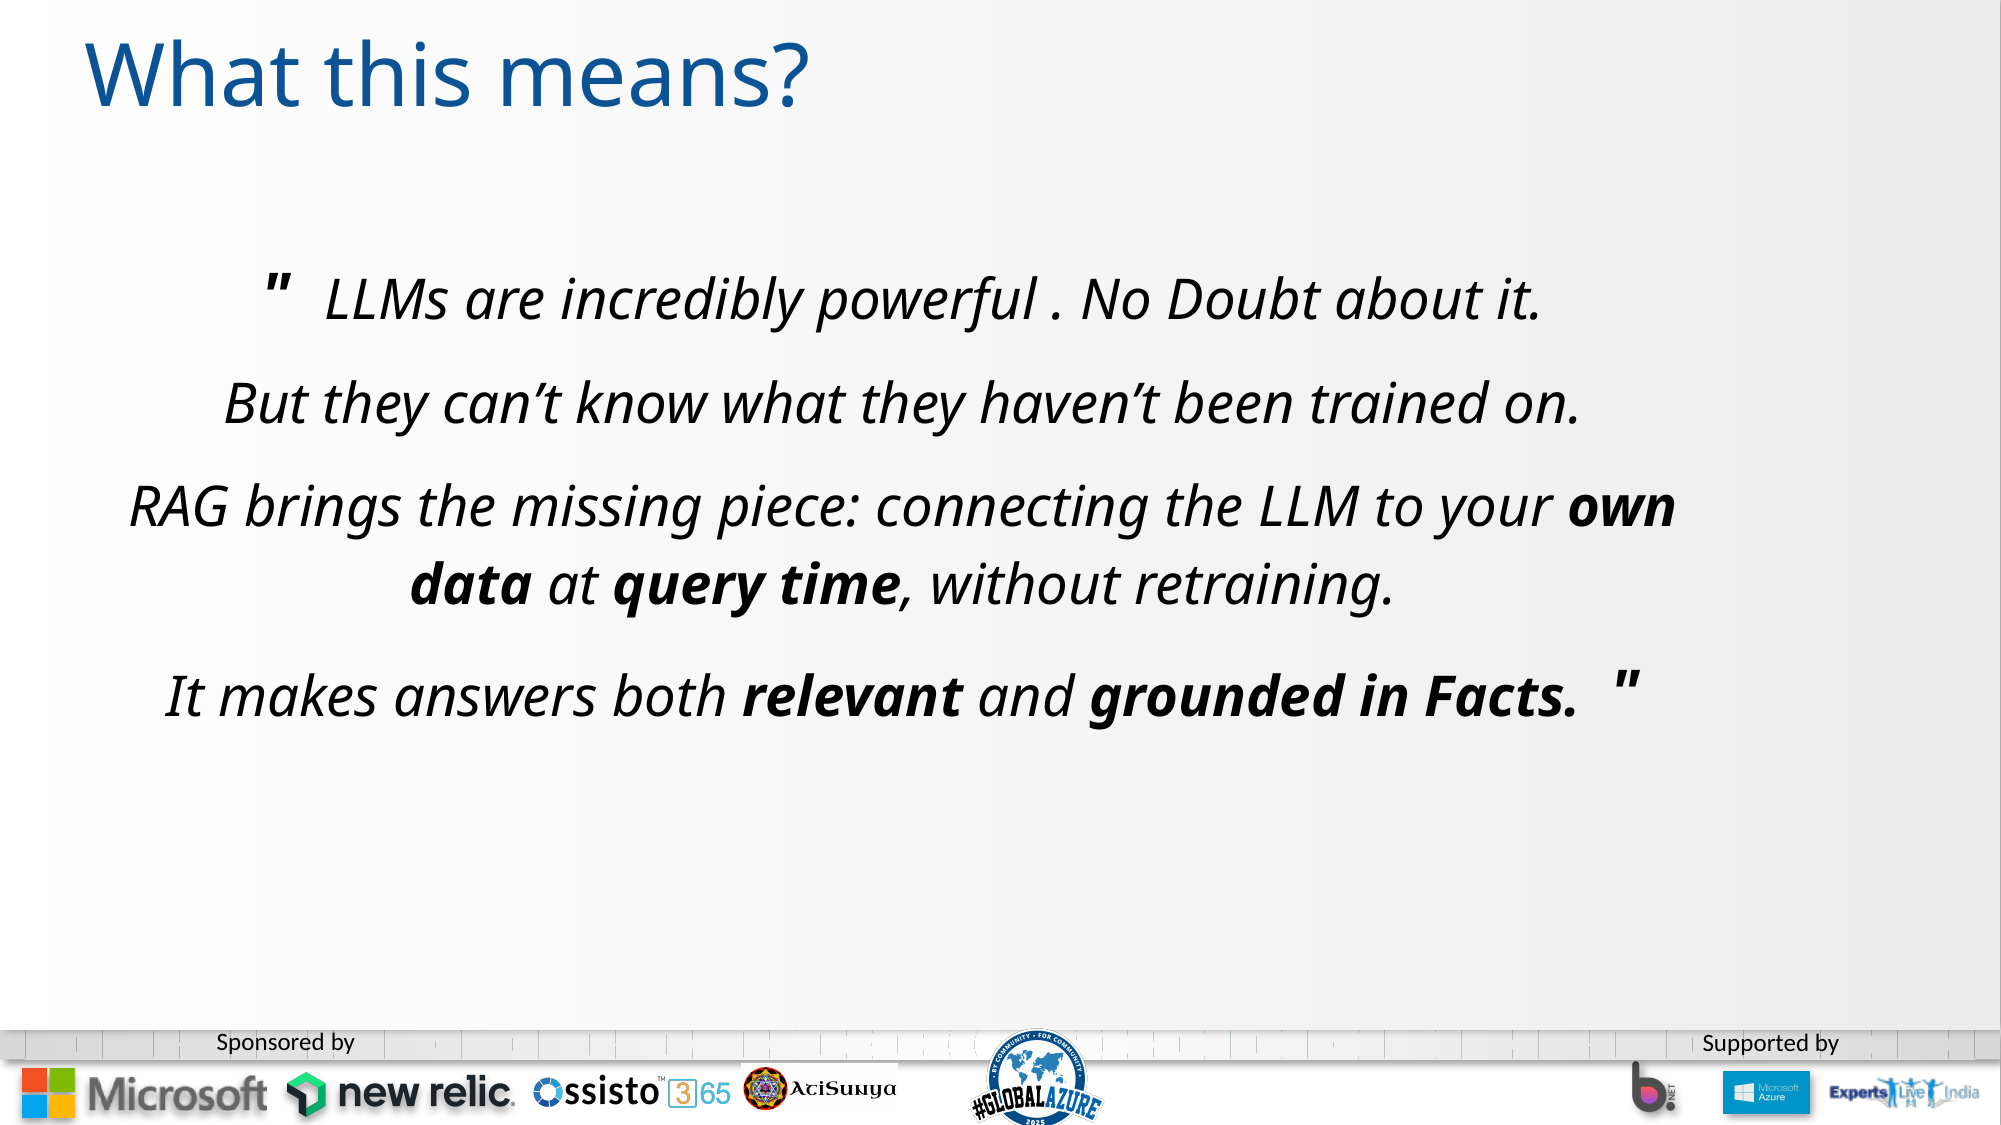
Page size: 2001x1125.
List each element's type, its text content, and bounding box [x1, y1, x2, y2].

picture [968, 1026, 1106, 1125]
picture [22, 1068, 267, 1118]
picture [1629, 1061, 1680, 1113]
text_box What this means? [84, 18, 1356, 124]
picture [528, 1063, 731, 1123]
picture [741, 1063, 898, 1114]
text_box " LLMs are incredibly powerful . No Doubt about it. But they can’t know what they haven’t been trained on. RAG brings the missing piece: connecting the LLM to your own data at query time, without retraining. It makes answers both relevant and grounded in Facts. " [76, 243, 1793, 730]
picture [1828, 1061, 1985, 1124]
picture [1735, 1084, 1753, 1101]
picture [287, 1072, 515, 1117]
